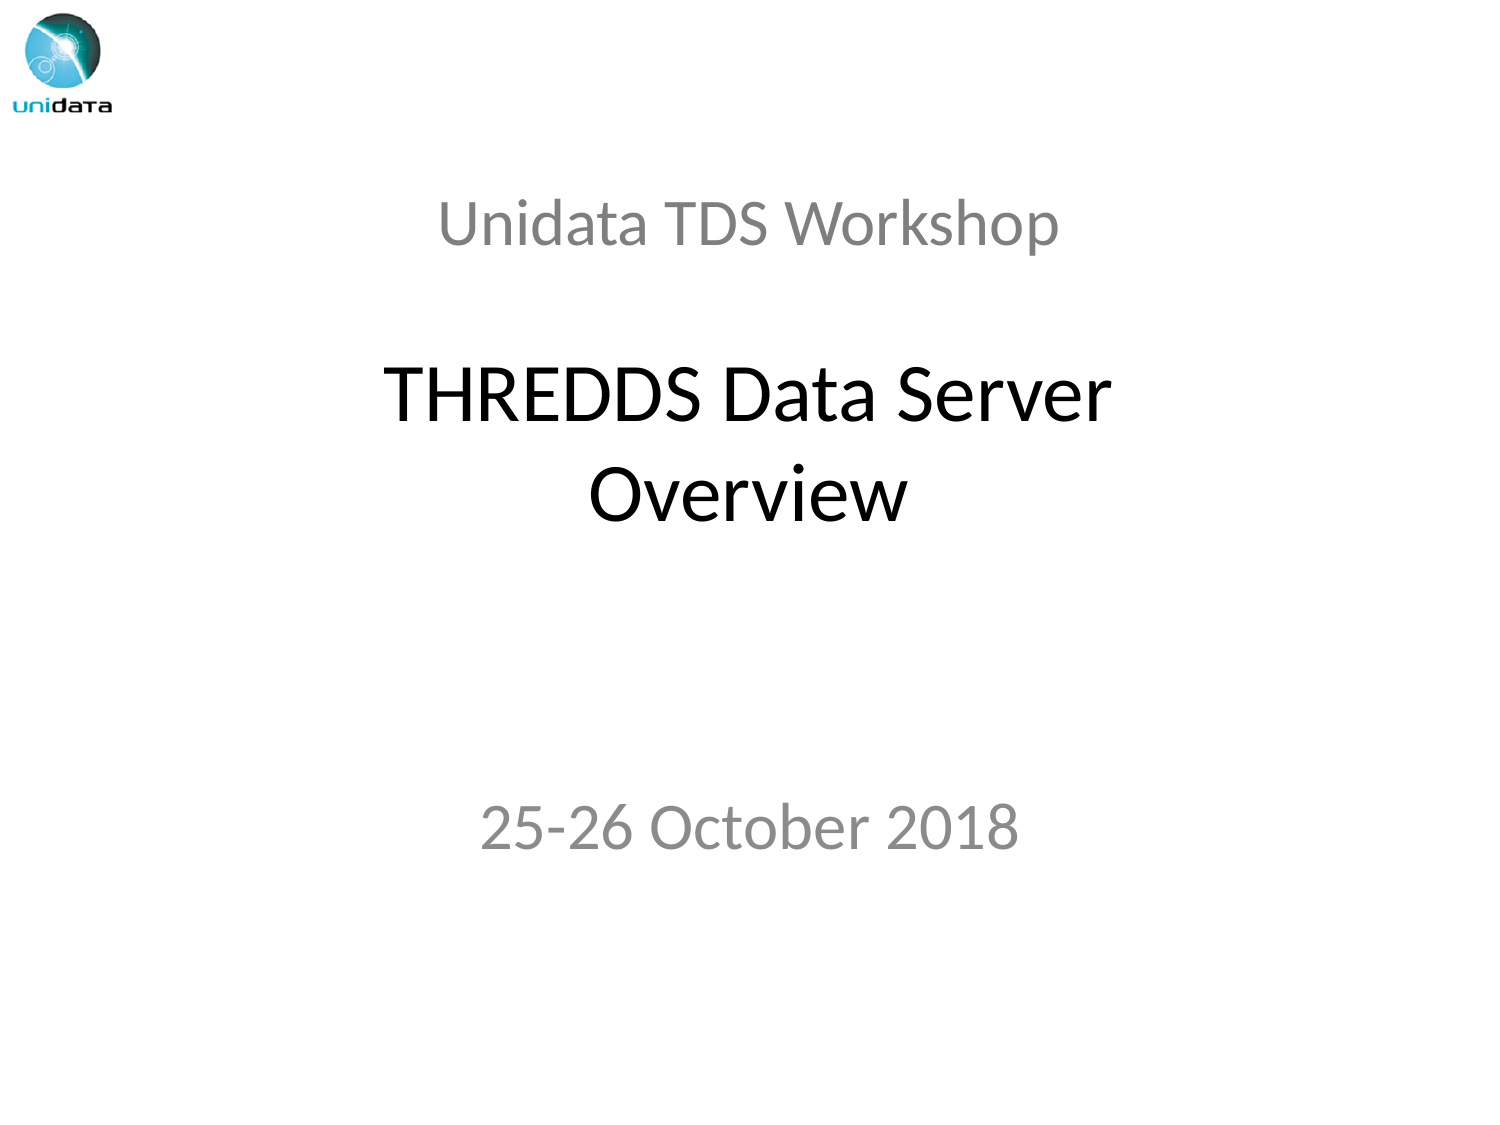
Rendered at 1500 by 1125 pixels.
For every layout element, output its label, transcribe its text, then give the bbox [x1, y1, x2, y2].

title Unidata TDS Workshop THREDDS Data Server Overview [64, 178, 1434, 539]
subtitle 25-26 October 2018 [225, 774, 1275, 938]
picture [12, 12, 112, 113]
